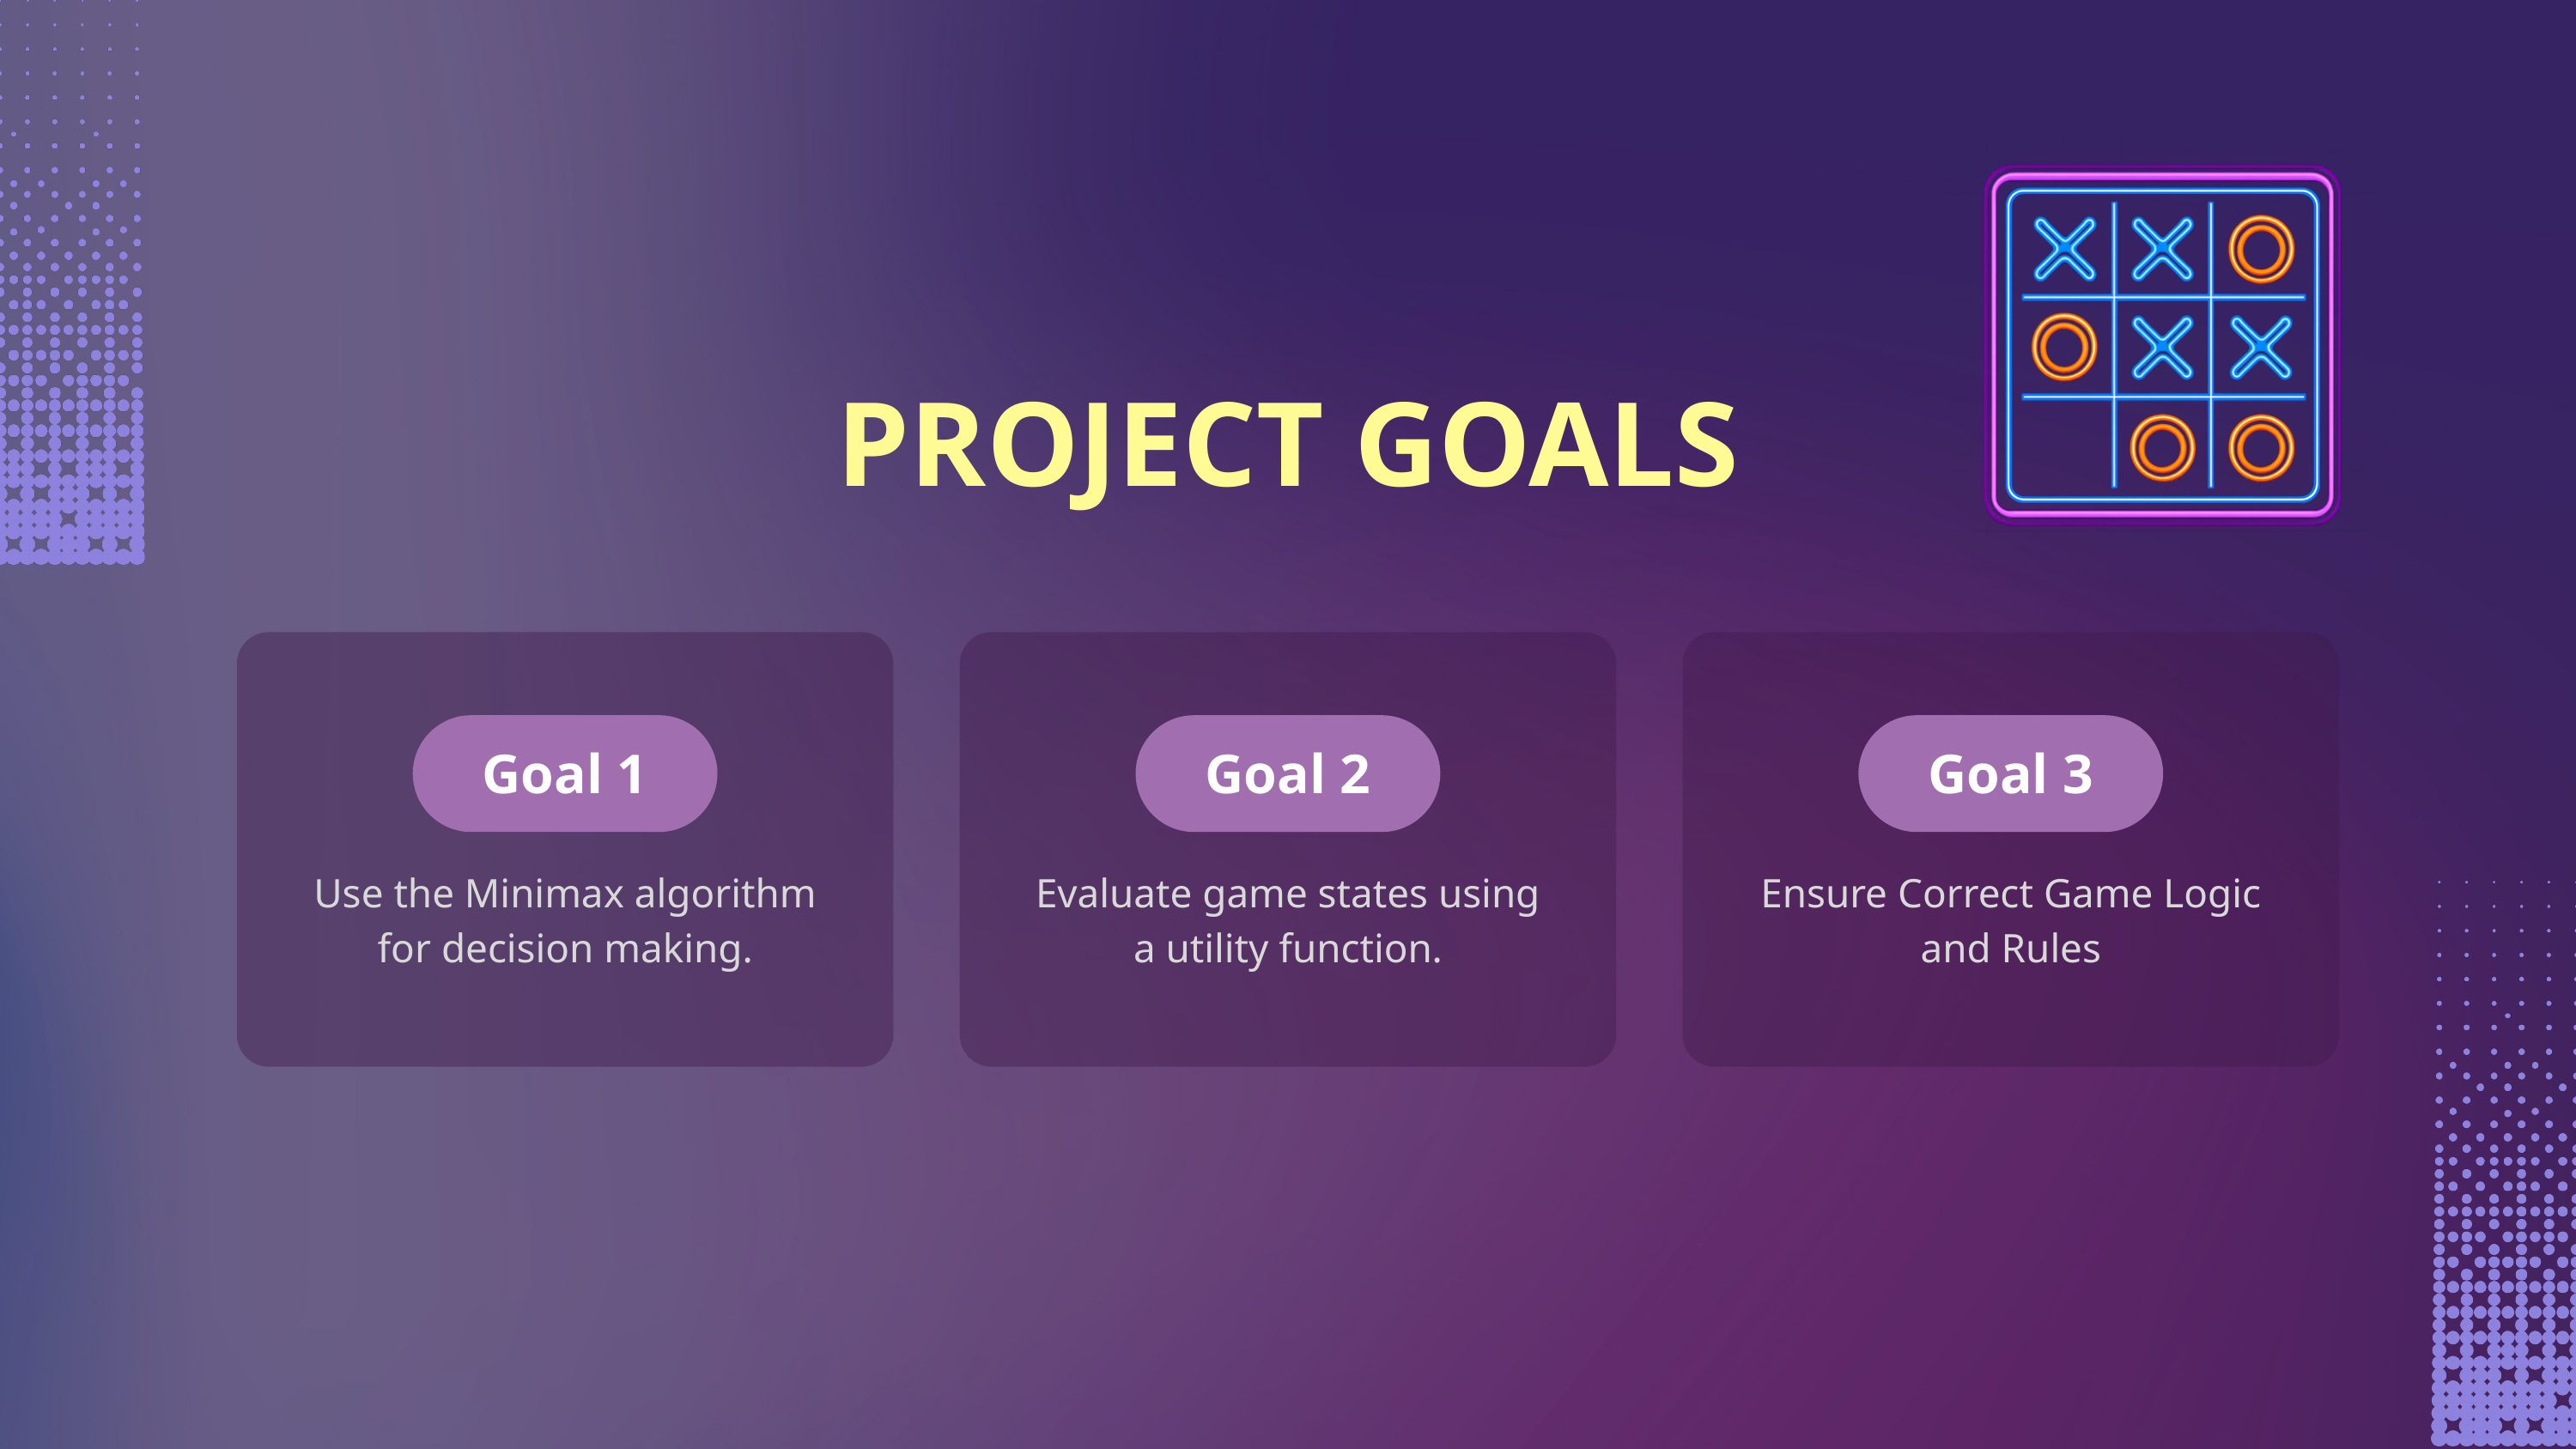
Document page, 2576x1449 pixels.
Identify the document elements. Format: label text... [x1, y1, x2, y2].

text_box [412, 714, 718, 833]
text_box [0, 0, 2576, 1449]
text_box [1938, 119, 2389, 569]
text_box PROJECT GOALS [697, 347, 1879, 510]
text_box [0, 0, 145, 565]
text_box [1135, 714, 1441, 833]
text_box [236, 632, 894, 1067]
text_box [1858, 714, 2164, 833]
text_box [2431, 881, 2576, 1446]
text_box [1682, 632, 2340, 1067]
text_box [959, 632, 1617, 1067]
